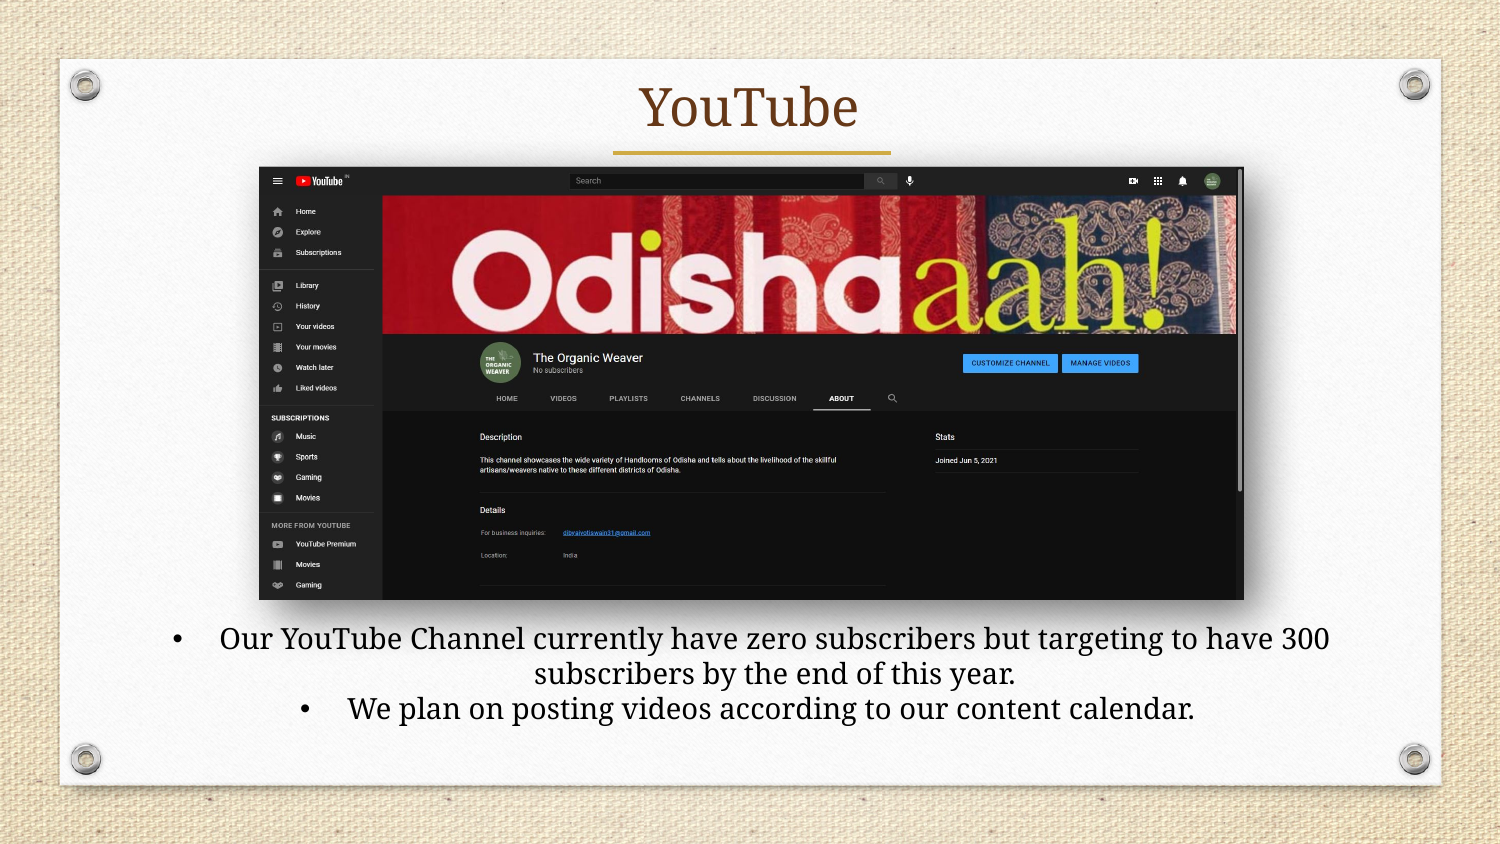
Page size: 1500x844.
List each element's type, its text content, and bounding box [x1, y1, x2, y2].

text_box Our YouTube Channel currently have zero subscribers but targeting to have 300 subscribers by the end of this year. We plan on posting videos according to our content calendar. [154, 613, 1349, 733]
title YouTube [51, 58, 1449, 153]
picture [0, 0, 1500, 844]
